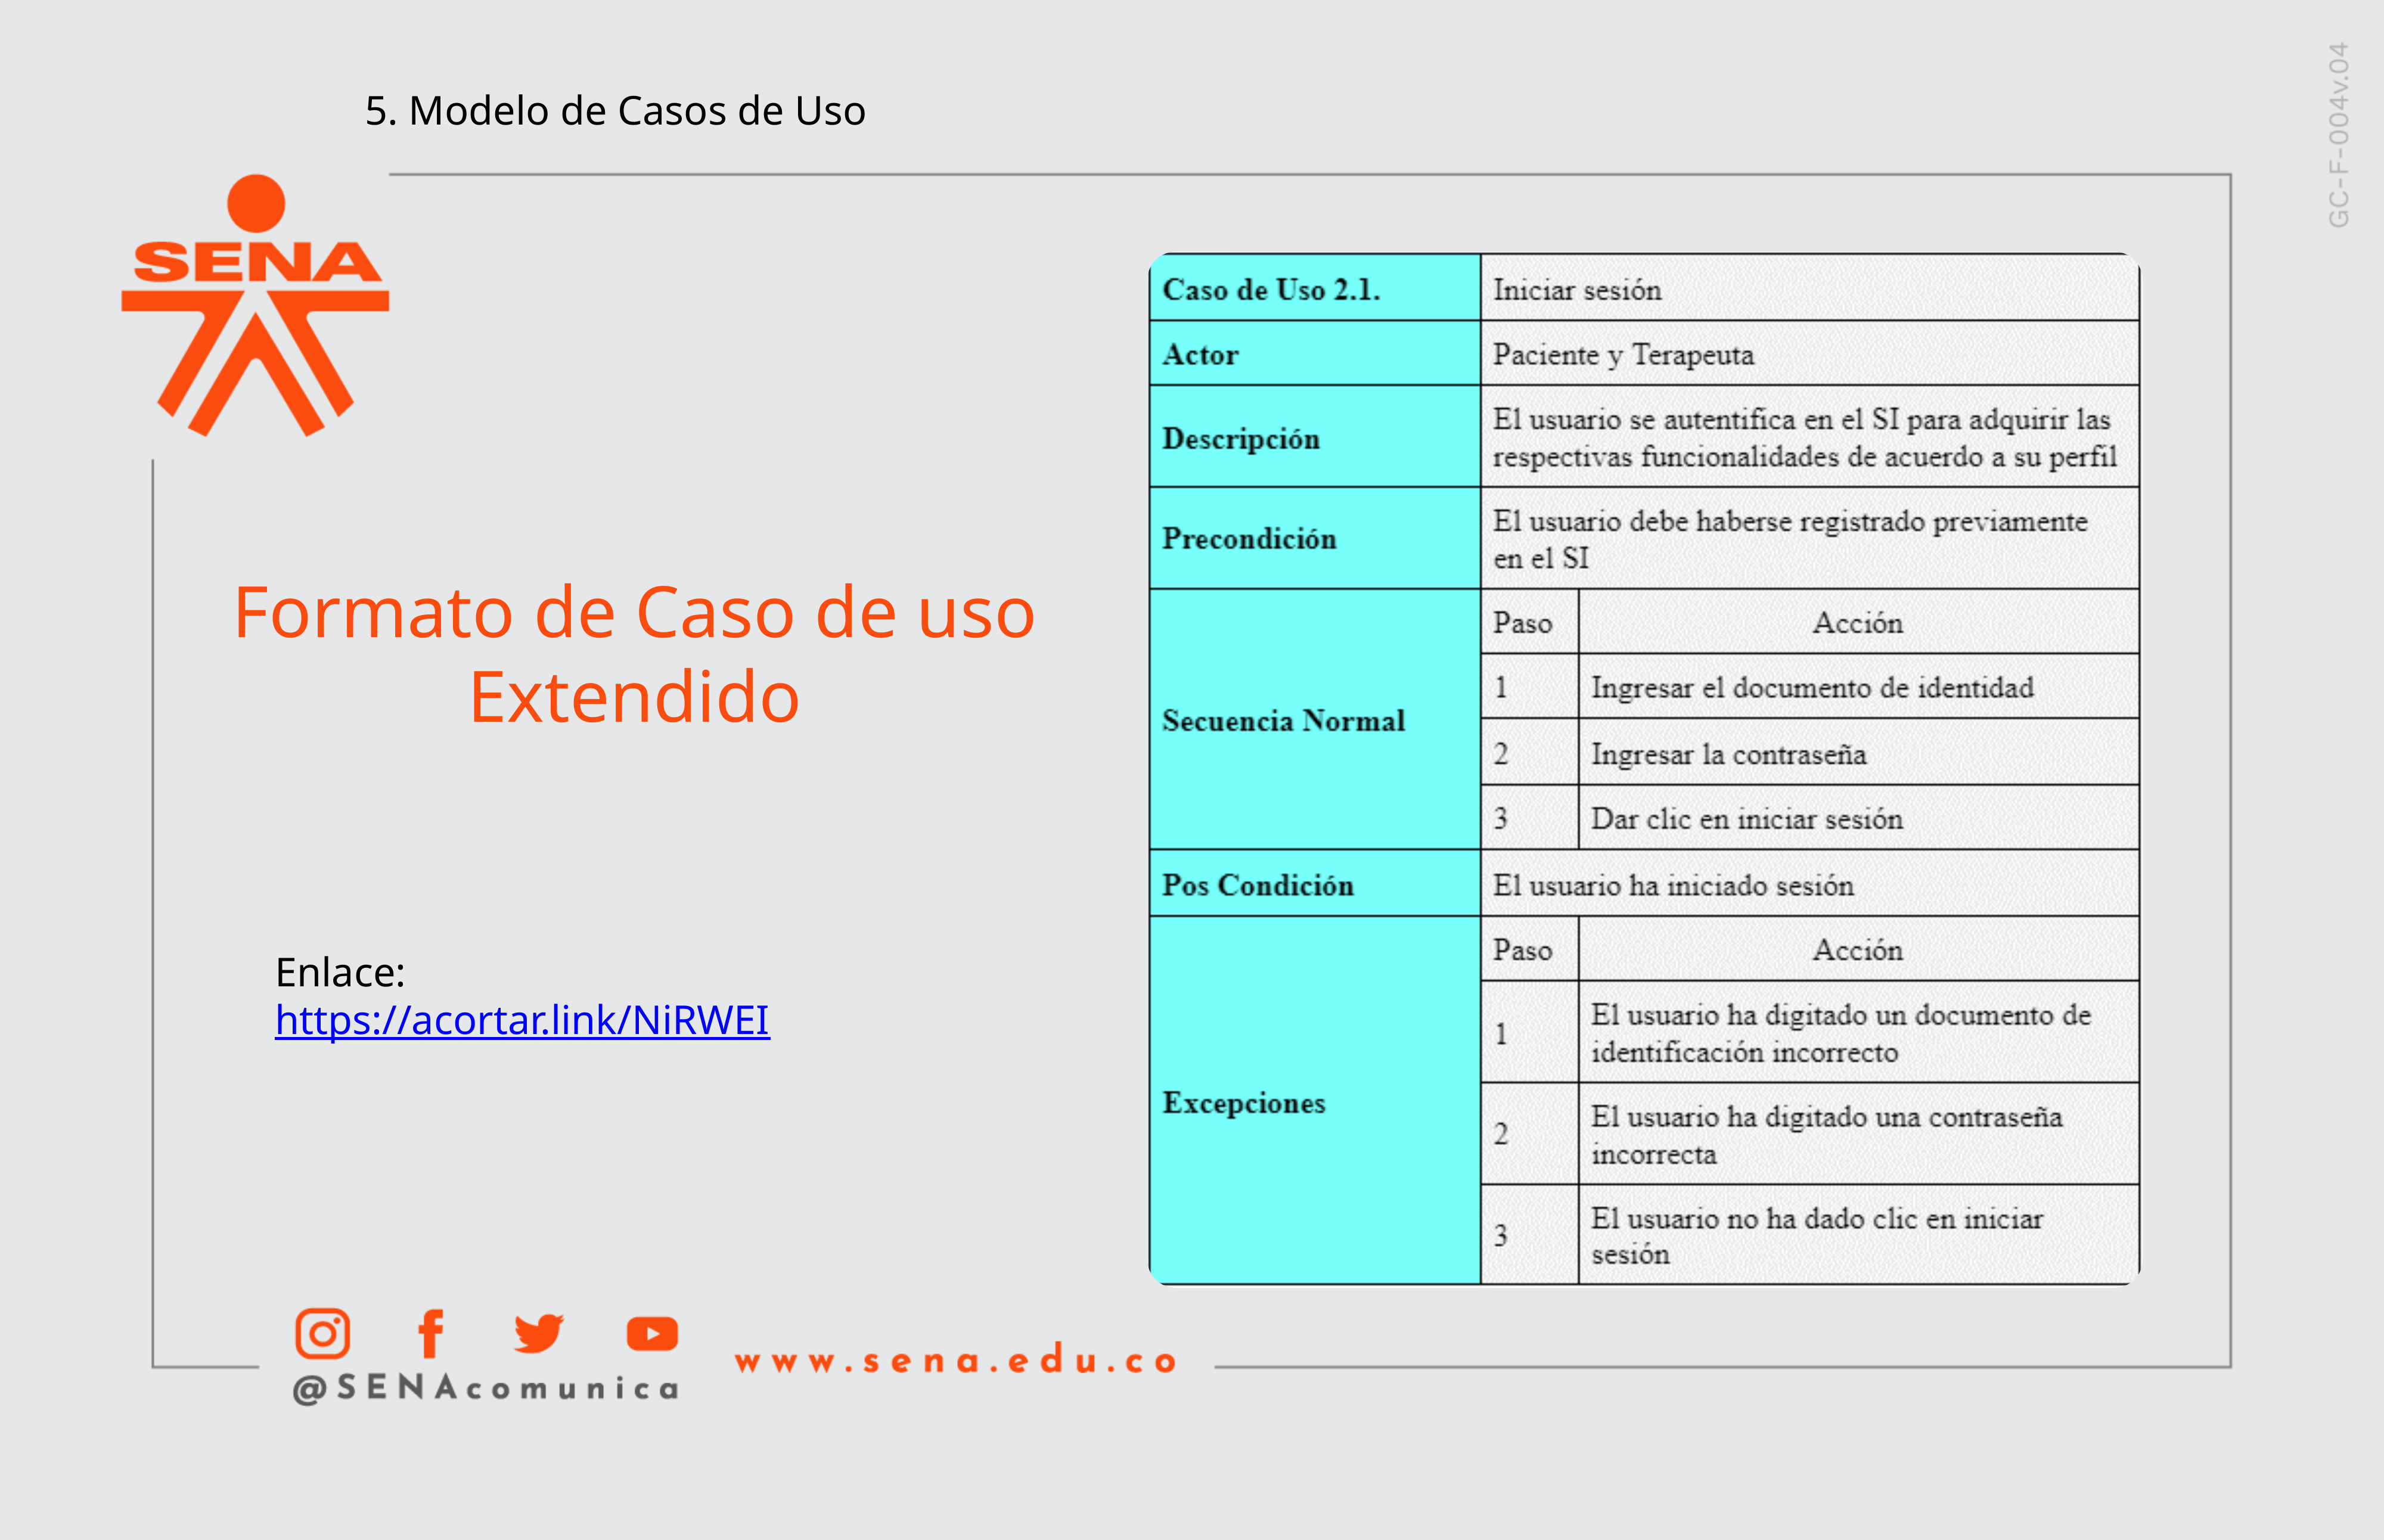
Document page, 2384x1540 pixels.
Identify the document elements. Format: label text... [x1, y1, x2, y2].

picture [0, 0, 2384, 1540]
text_box 5. Modelo de Casos de Uso [356, 80, 2226, 138]
text_box [0, 918, 538, 987]
text_box Enlace: https://acortar.link/NiRWEI [266, 942, 1004, 1053]
text_box Formato de Caso de uso Extendido [159, 561, 1111, 741]
